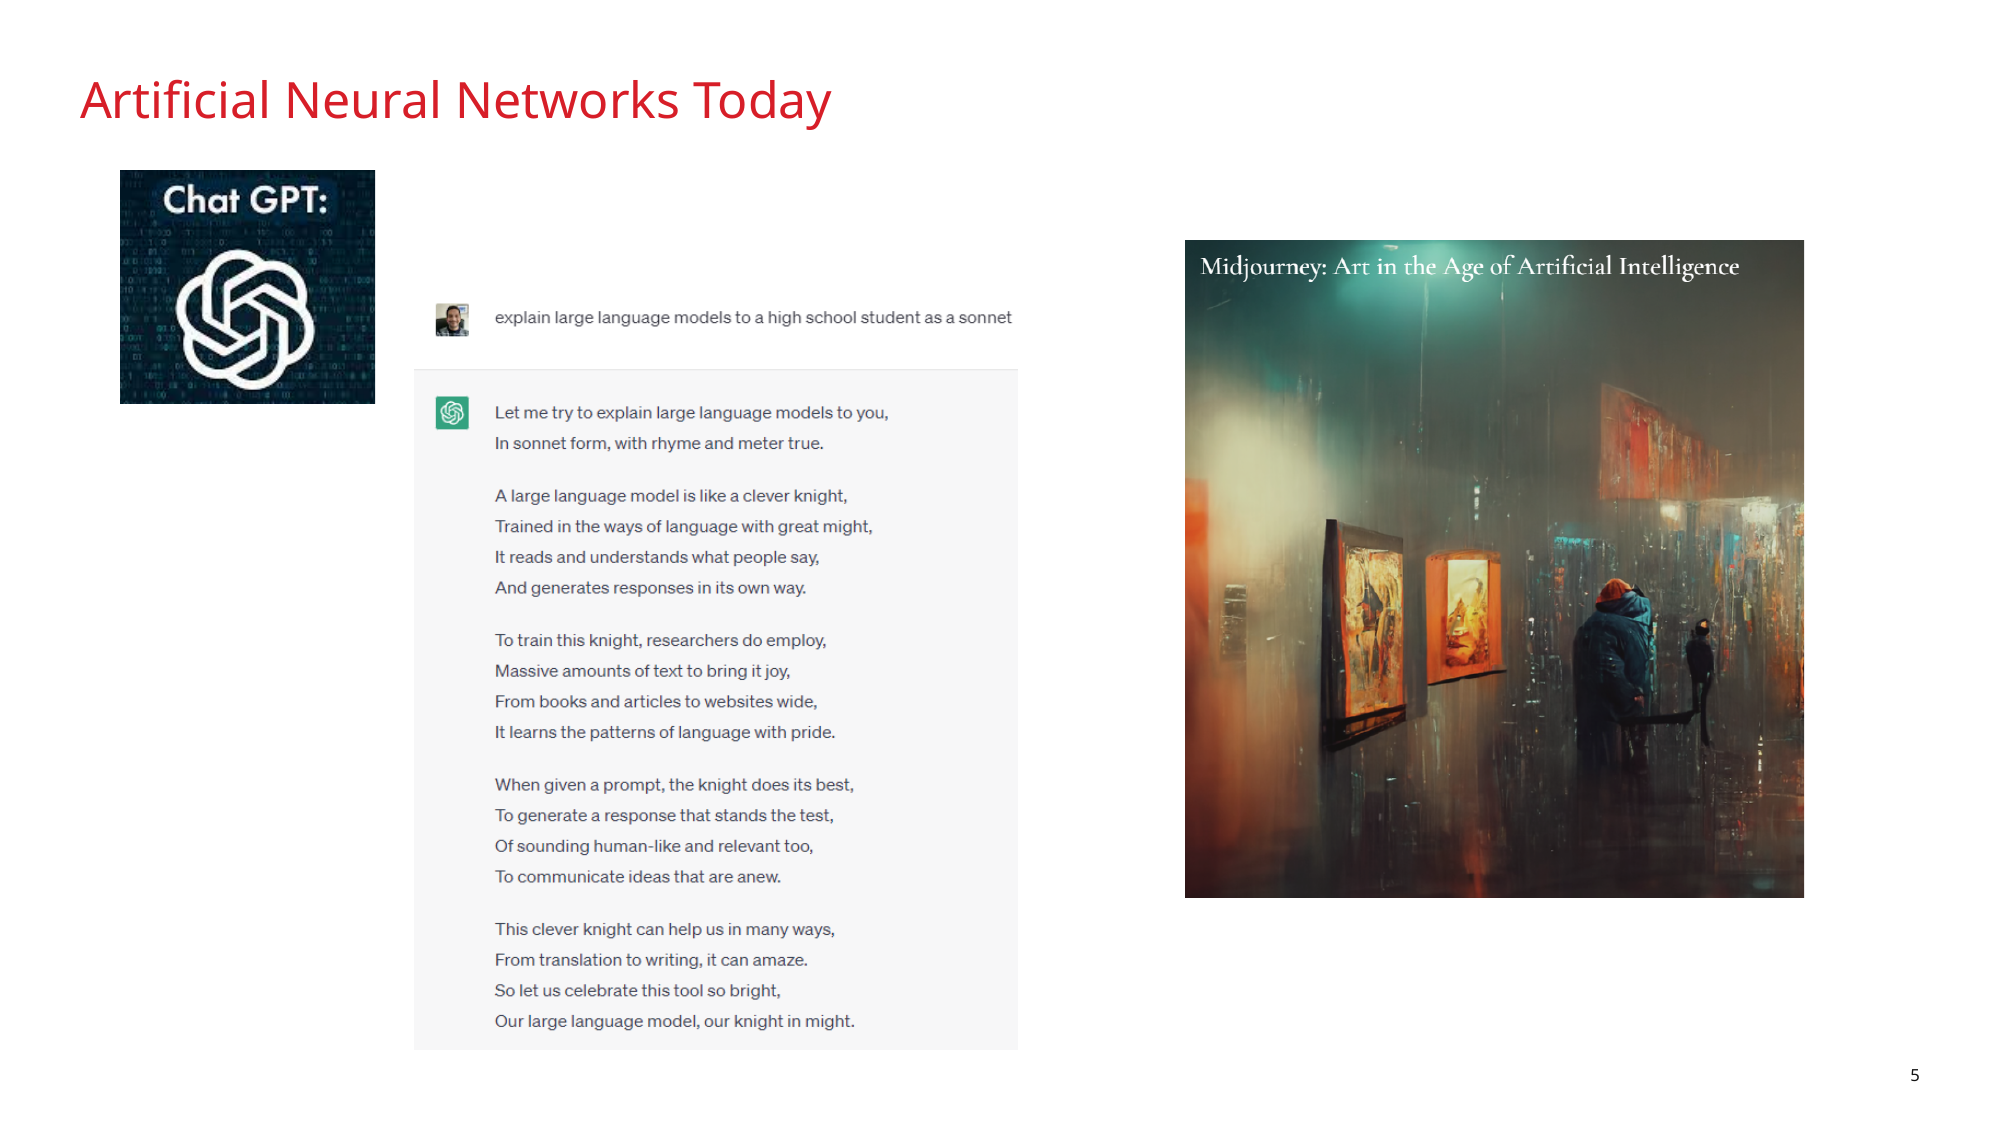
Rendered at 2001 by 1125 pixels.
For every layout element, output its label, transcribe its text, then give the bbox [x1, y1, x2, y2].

picture [1184, 239, 1805, 898]
picture [414, 286, 1019, 1051]
picture [119, 170, 376, 404]
title Artificial Neural Networks Today [79, 75, 1921, 241]
slide_number 5 [1839, 1050, 1920, 1088]
